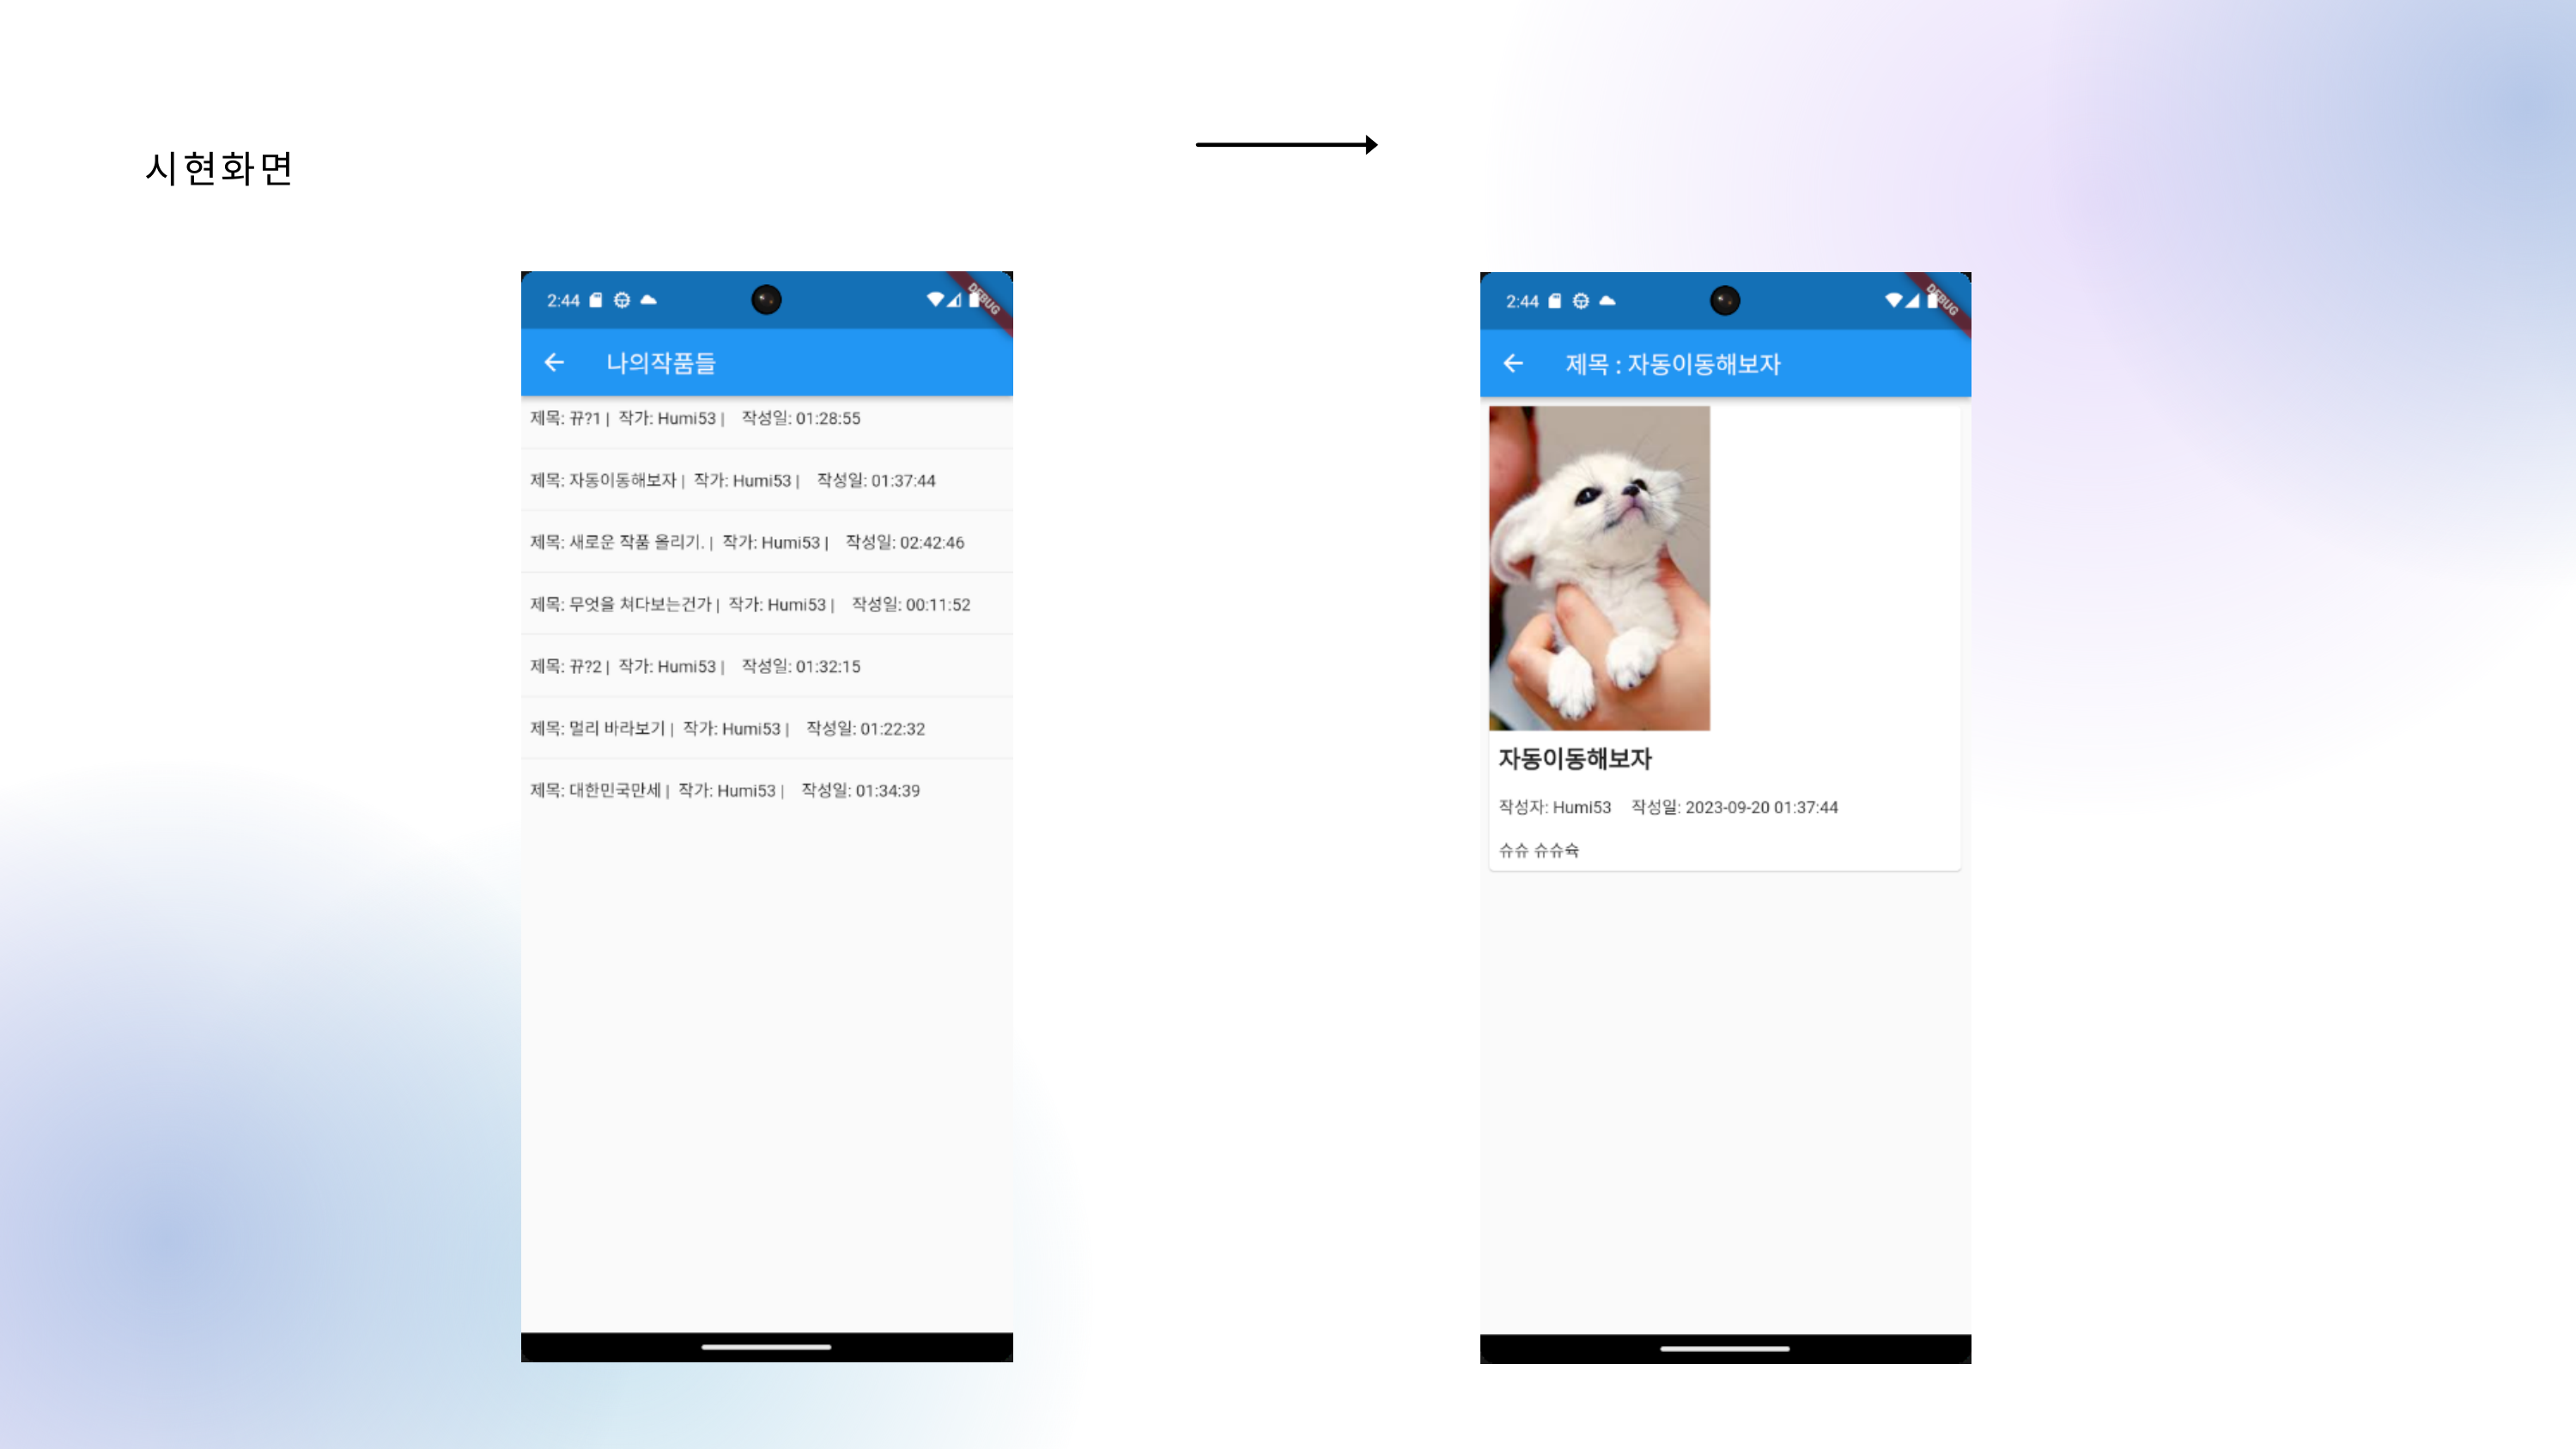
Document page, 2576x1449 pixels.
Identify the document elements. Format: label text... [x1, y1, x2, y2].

text_box 시현화면 [144, 137, 665, 191]
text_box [1479, 0, 2576, 819]
picture [521, 271, 1014, 1363]
picture [1479, 272, 1972, 1364]
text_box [0, 720, 1097, 1449]
text_box [1198, 136, 1378, 155]
